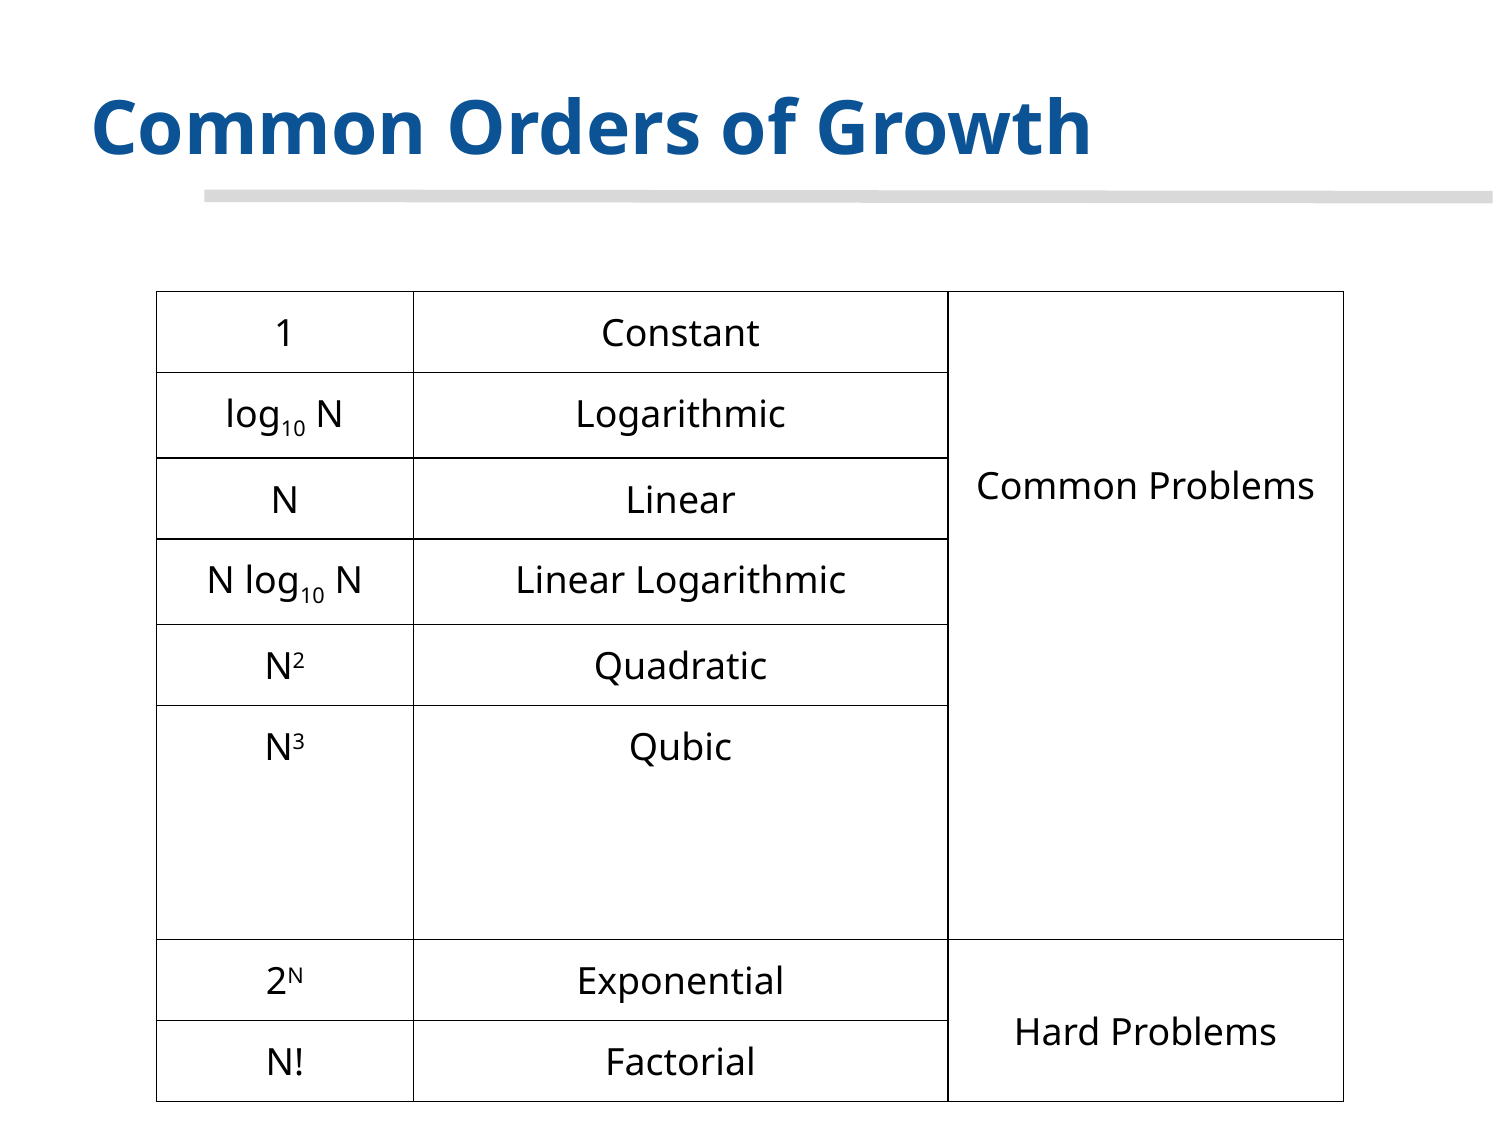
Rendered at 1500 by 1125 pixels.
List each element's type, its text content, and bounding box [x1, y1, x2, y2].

table_header Constant [414, 292, 947, 372]
table_cell Exponential [414, 940, 947, 1020]
table_cell Factorial [414, 1021, 947, 1101]
table_header Common Problems [949, 292, 1343, 939]
table_cell Quadratic [414, 625, 947, 705]
table_cell log10 N [157, 373, 413, 457]
title Common Orders of Growth [75, 45, 1425, 185]
table_cell N3 [157, 706, 413, 939]
table_cell Qubic [414, 706, 947, 939]
table_cell N [157, 459, 413, 538]
table_cell N! [157, 1021, 413, 1101]
table_cell Linear Logarithmic [414, 540, 947, 624]
table_cell Hard Problems [949, 940, 1343, 1101]
table_cell 2N [157, 940, 413, 1020]
table_cell N2 [157, 625, 413, 705]
table_cell N log10 N [157, 540, 413, 624]
table_cell Logarithmic [414, 373, 947, 457]
table_header 1 [157, 292, 413, 372]
table_cell Linear [414, 459, 947, 538]
